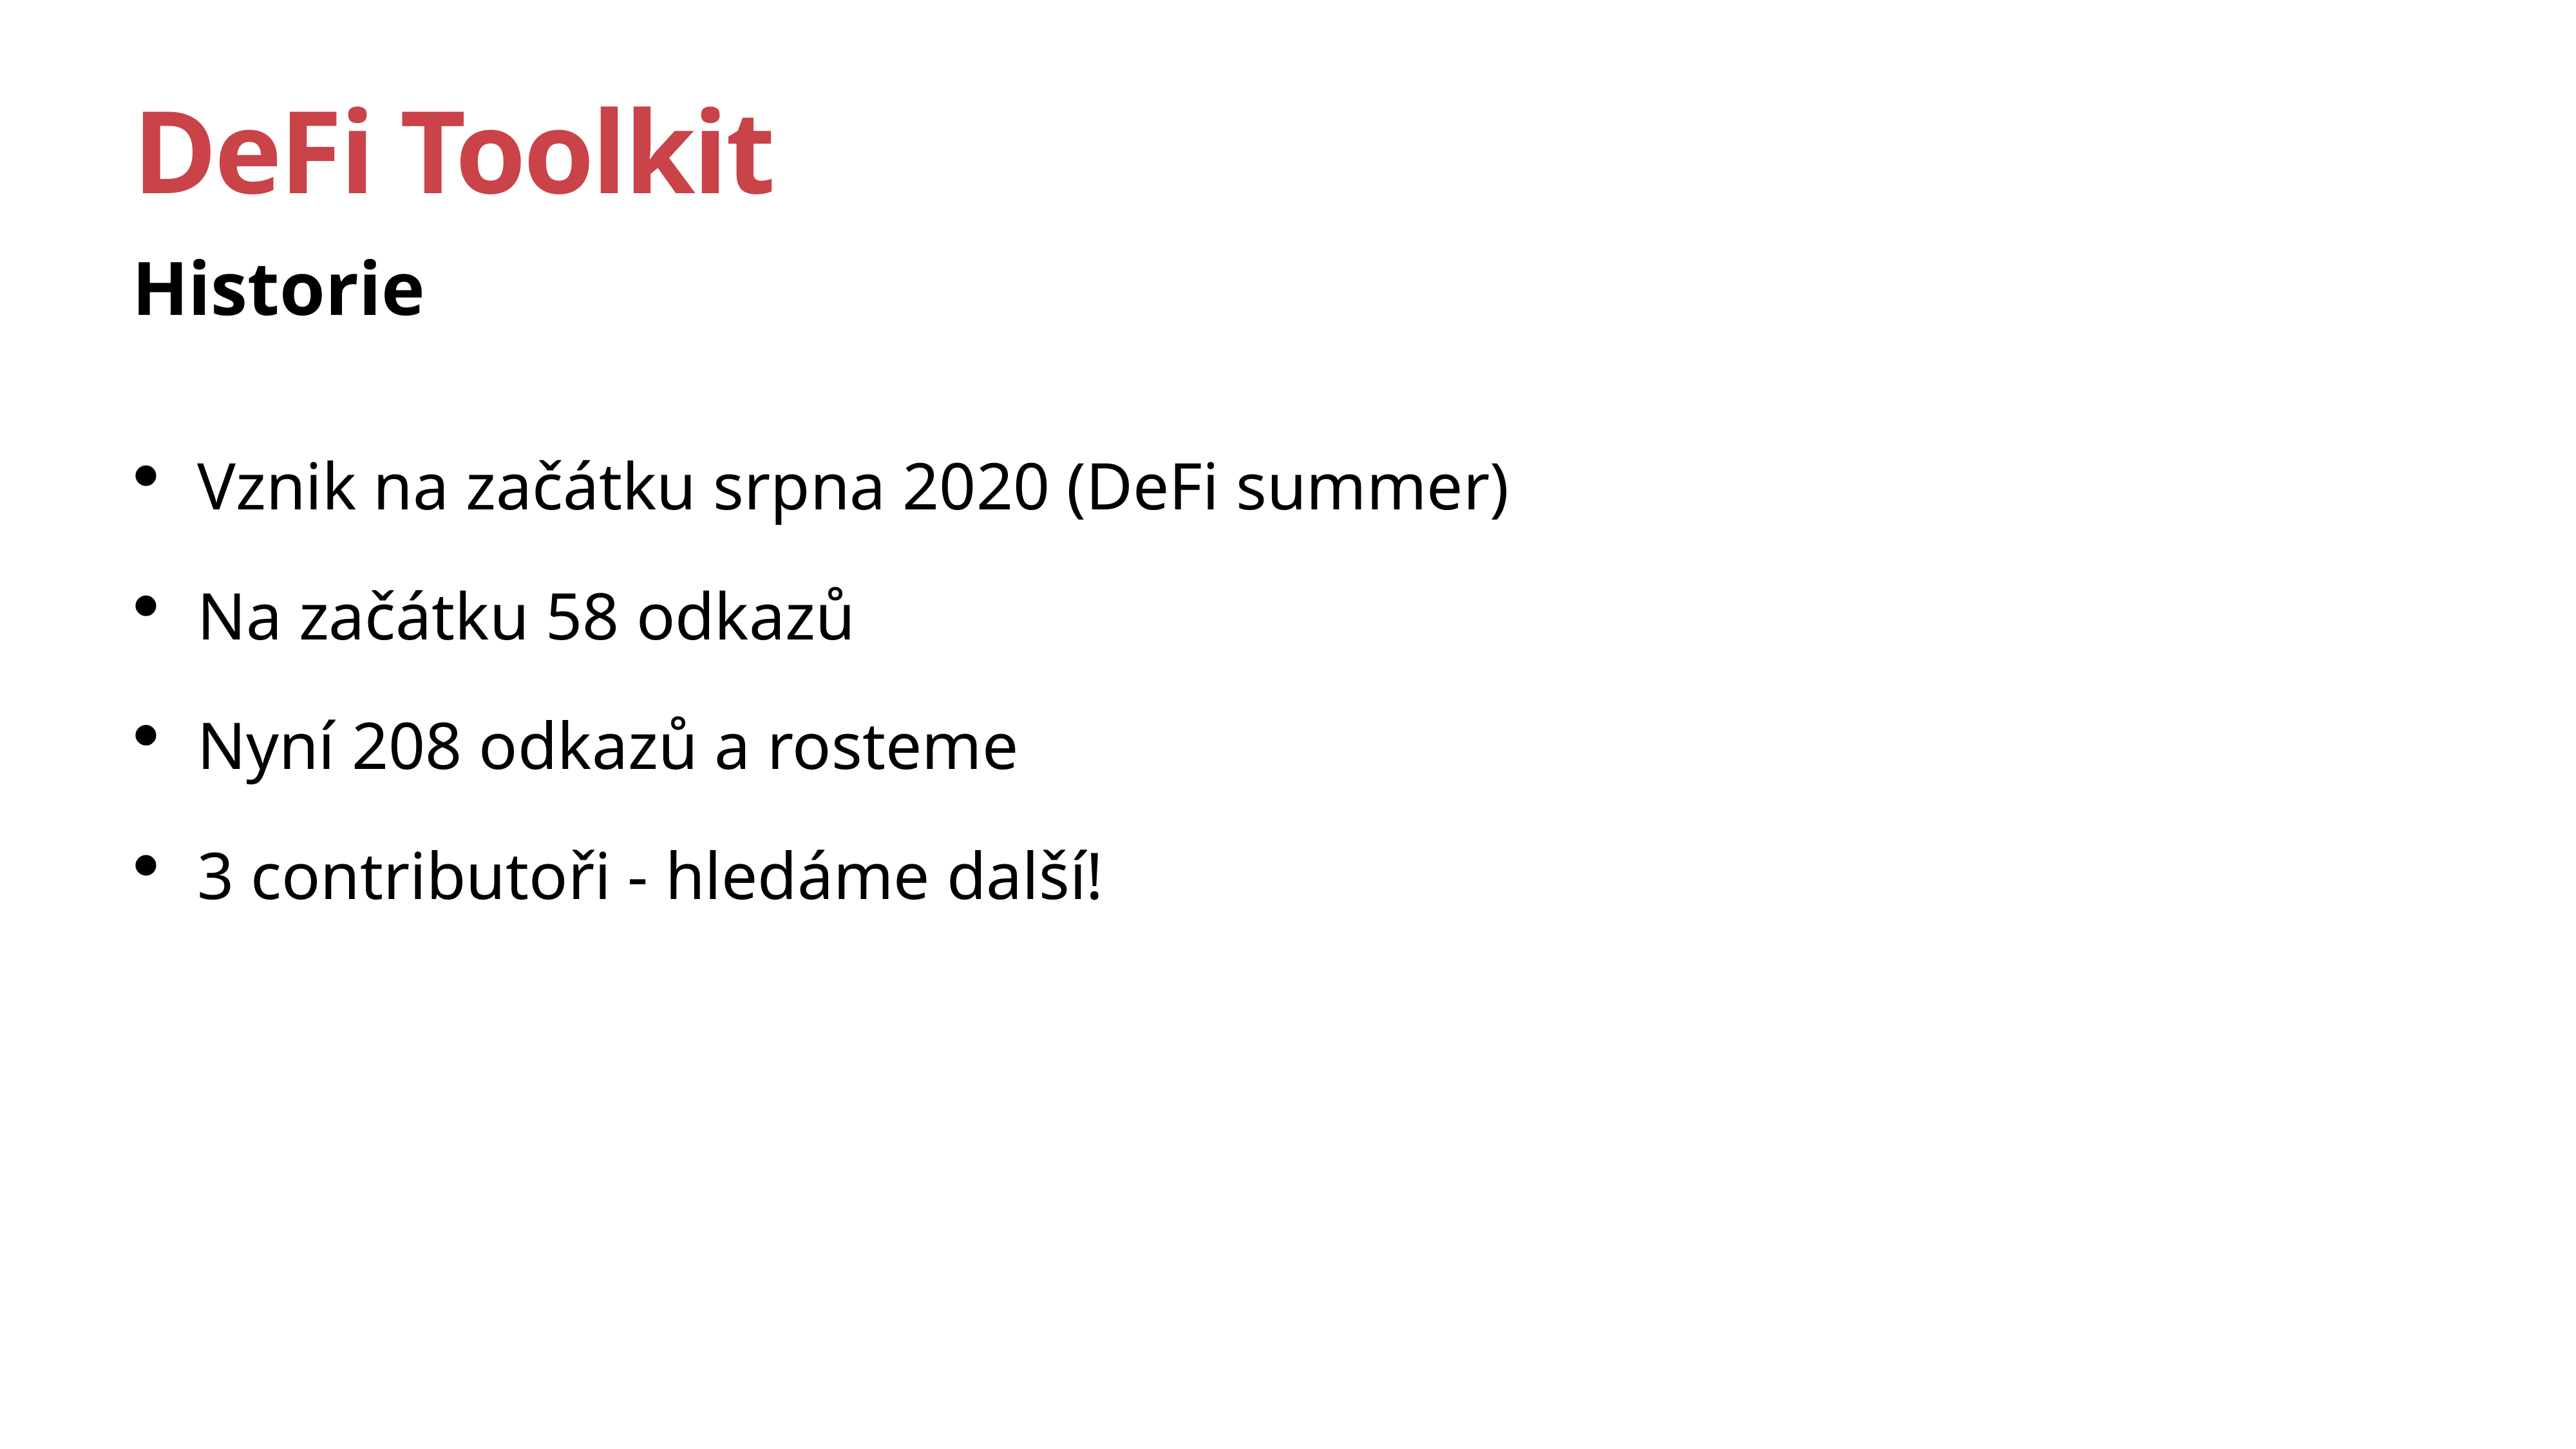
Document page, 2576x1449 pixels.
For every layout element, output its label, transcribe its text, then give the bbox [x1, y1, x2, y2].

title DeFi Toolkit [127, 100, 2449, 252]
text_box Historie [127, 252, 2449, 336]
list Vznik na začátku srpna 2020 (DeFi summer) Na začátku 58 odkazů Nyní 208 odkazů a rosteme 3 contributoři - hledáme další! [127, 448, 2449, 1321]
